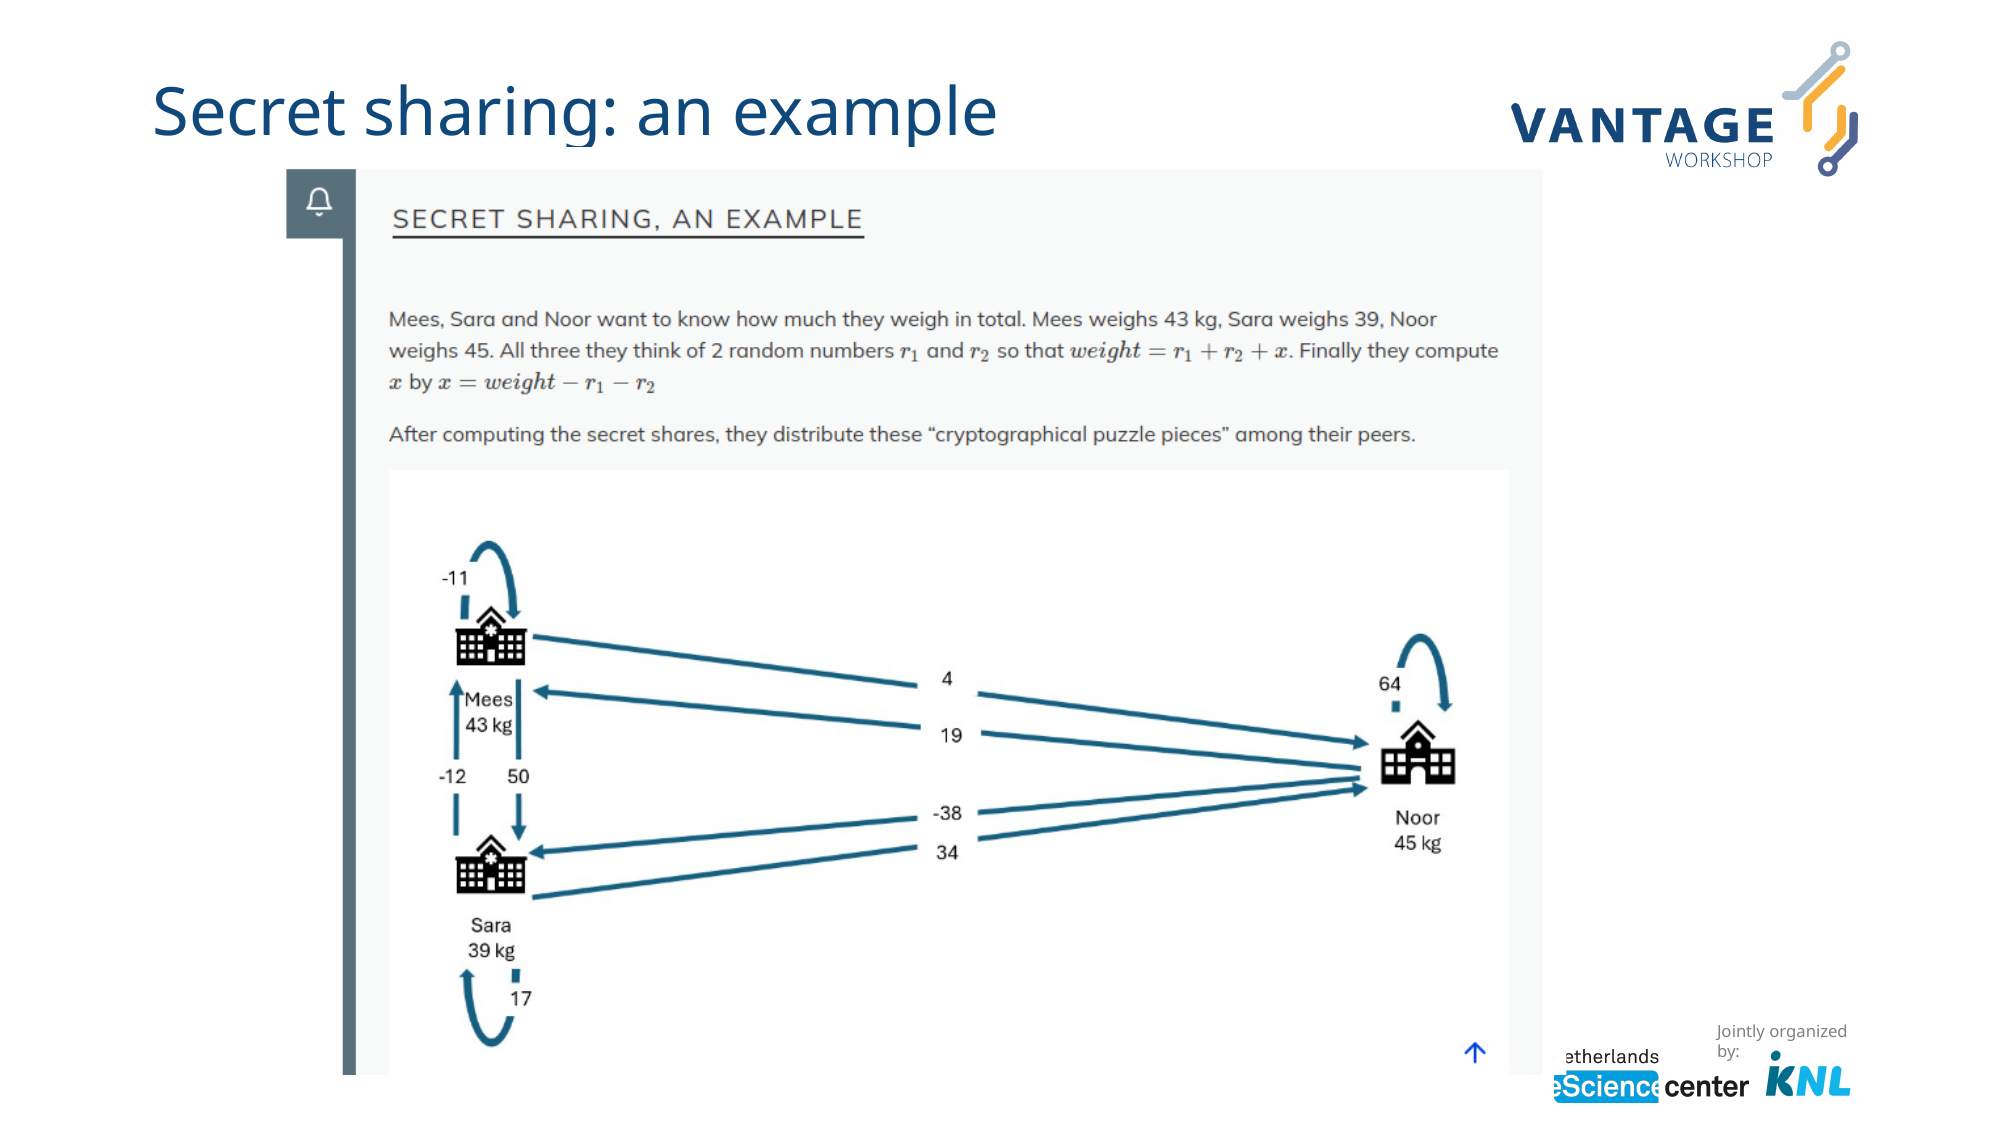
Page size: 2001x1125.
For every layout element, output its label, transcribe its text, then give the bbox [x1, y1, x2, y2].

picture [1605, 1081, 1618, 1096]
picture [1582, 1081, 1594, 1096]
picture [1753, 1043, 1863, 1107]
picture [1564, 1075, 1579, 1096]
title Secret sharing: an example [137, 80, 1480, 148]
picture [1554, 1081, 1561, 1089]
picture [263, 34, 1881, 1103]
picture [1621, 1081, 1633, 1096]
picture [1637, 1081, 1649, 1096]
